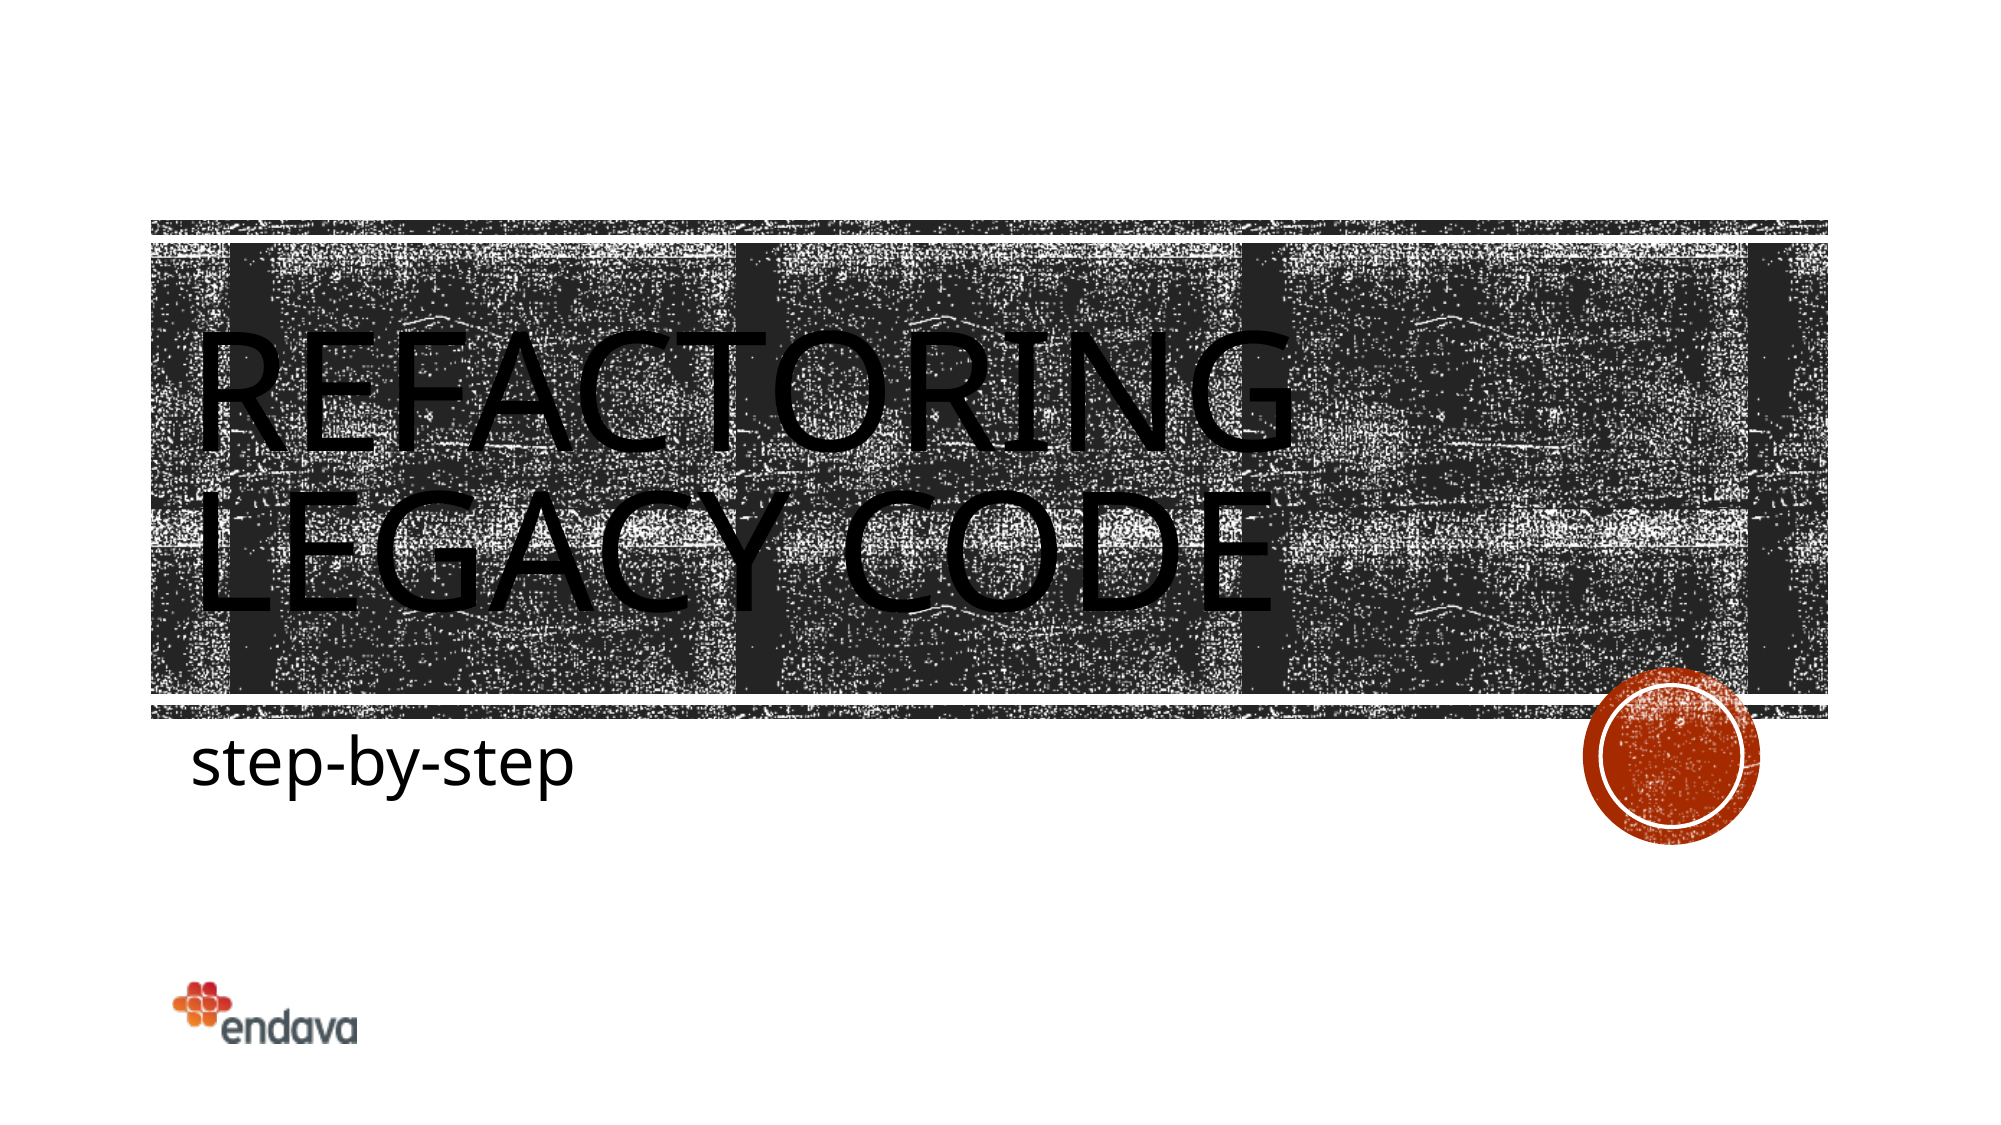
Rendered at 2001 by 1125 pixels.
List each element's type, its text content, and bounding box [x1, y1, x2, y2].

title REFACTORING legacy code [172, 234, 1808, 733]
picture [172, 981, 357, 1044]
subtitle step-by-step [175, 720, 1540, 896]
